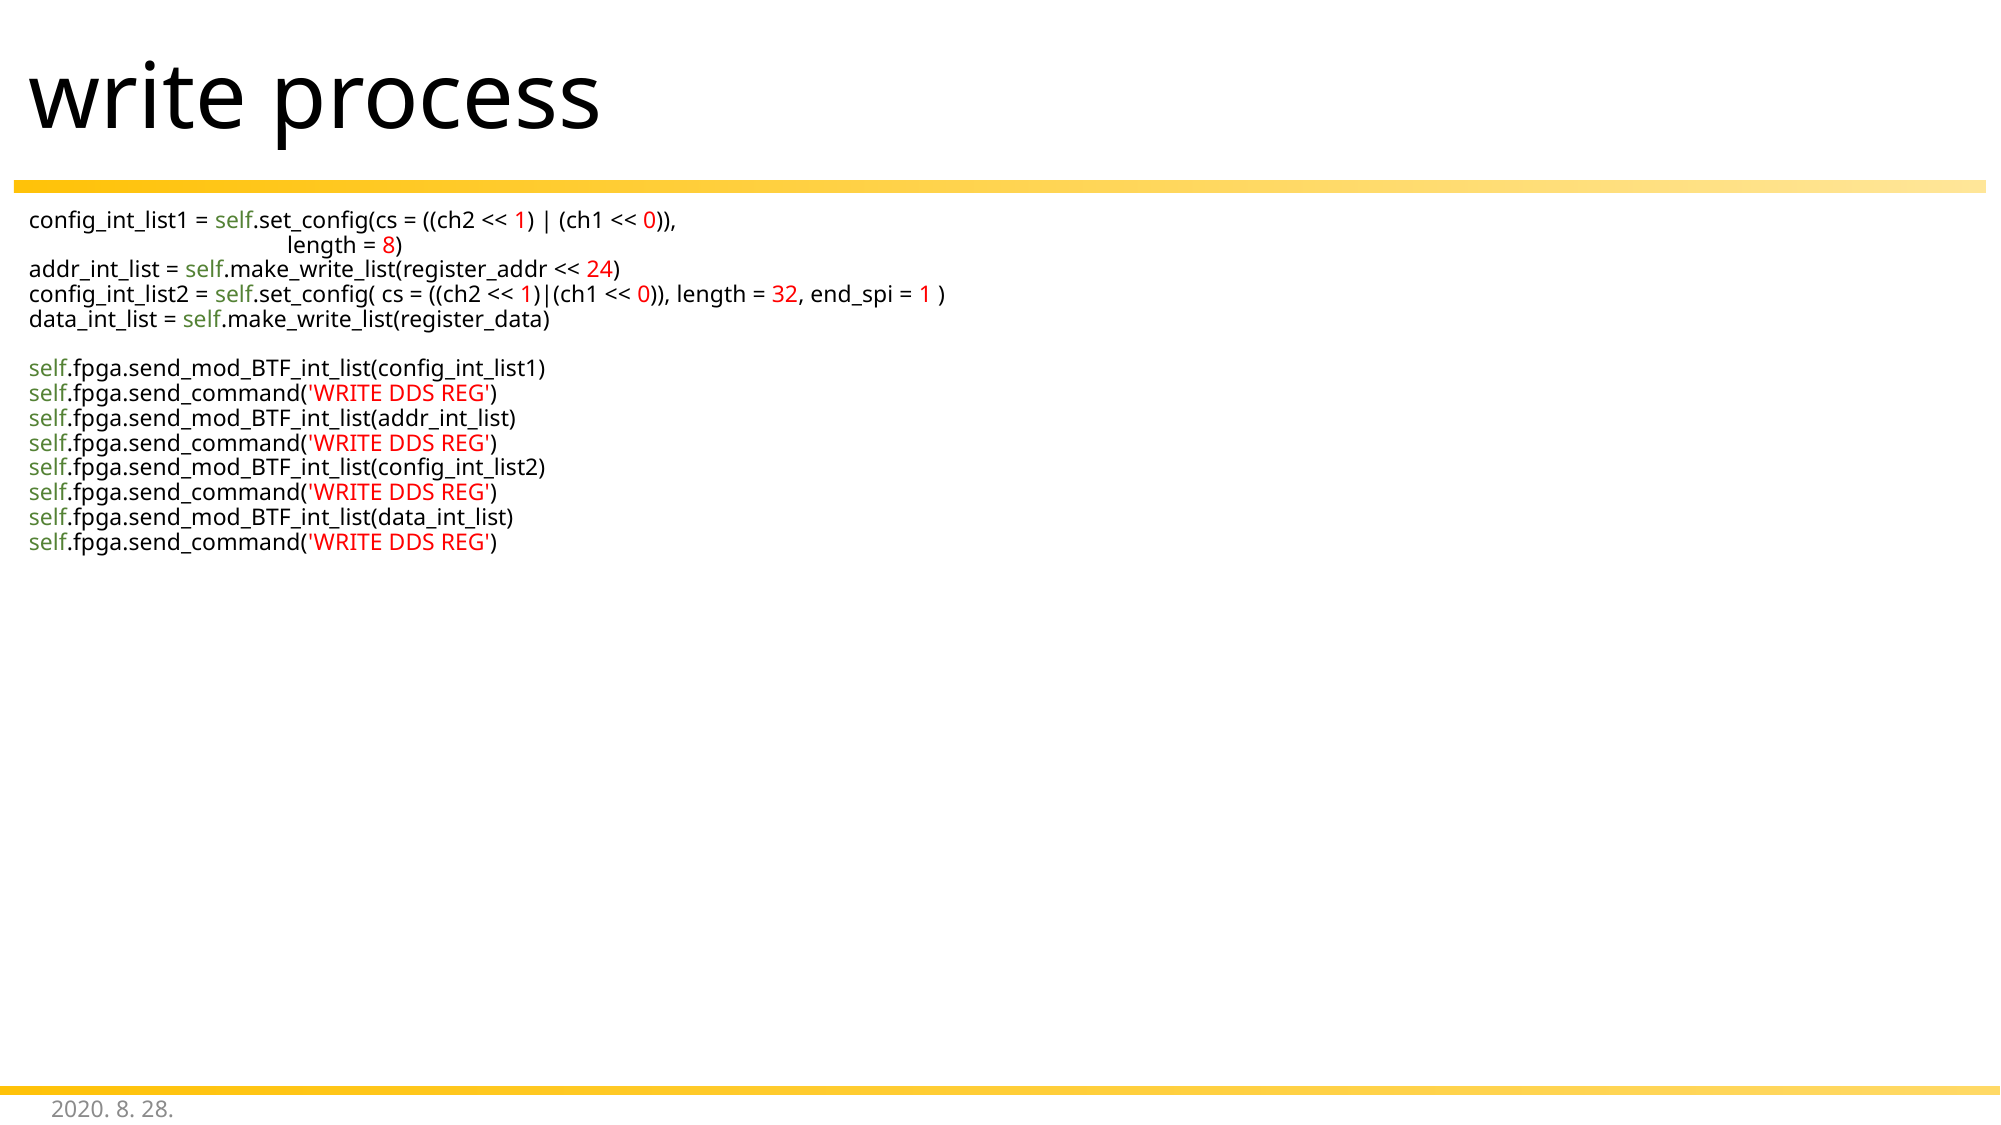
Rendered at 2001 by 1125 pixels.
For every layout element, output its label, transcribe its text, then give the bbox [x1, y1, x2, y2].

slide_number 2020. 8. 28. [36, 1078, 486, 1125]
text_box [599, 180, 605, 192]
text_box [1697, 1087, 1703, 1094]
title write process [13, 25, 1986, 173]
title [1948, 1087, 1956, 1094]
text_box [1008, 180, 1014, 192]
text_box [1578, 1087, 1584, 1094]
list config_int_list1 = self.set_config(cs = ((ch2 << 1) | (ch1 << 0)), length = 8) addr_int_list = self.make_write_list(register_addr << 24) config_int_list2 = self.set_config( cs = ((ch2 << 1)|(ch1 << 0)), length = 32, end_spi = 1 ) data_int_list = self.make_write_list(register_data) self.fpga.send_mod_BTF_int_list(config_int_list1) self.fpga.send_command('WRITE DDS REG') self.fpga.send_mod_BTF_int_list(addr_int_list) self.fpga.send_command('WRITE DDS REG') self.fpga.send_mod_BTF_int_list(config_int_list2) self.fpga.send_command('WRITE DDS REG') self.fpga.send_mod_BTF_int_list(data_int_list) self.fpga.send_command('WRITE DDS REG') [13, 201, 1986, 1014]
